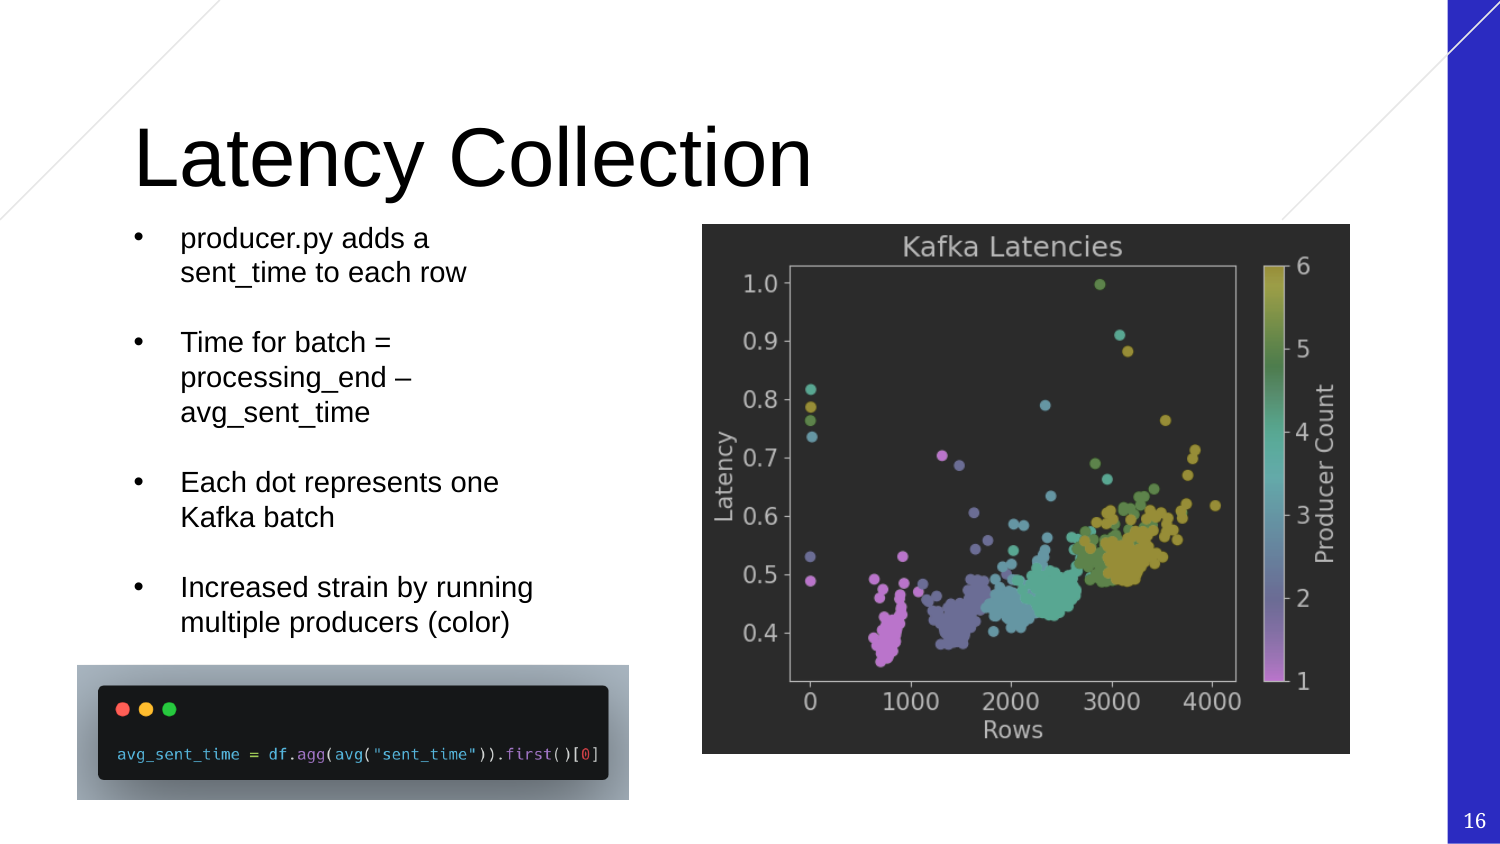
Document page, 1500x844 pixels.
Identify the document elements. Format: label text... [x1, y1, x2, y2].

picture [77, 664, 630, 800]
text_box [1281, 0, 1500, 221]
picture [702, 224, 1351, 754]
text_box producer.py adds a sent_time to each row Time for batch = processing_end – avg_sent_time Each dot represents one Kafka batch Increased strain by running multiple producers (color) [118, 211, 569, 646]
title Latency Collection [118, 88, 1276, 183]
slide_number 16 [1447, 799, 1500, 844]
